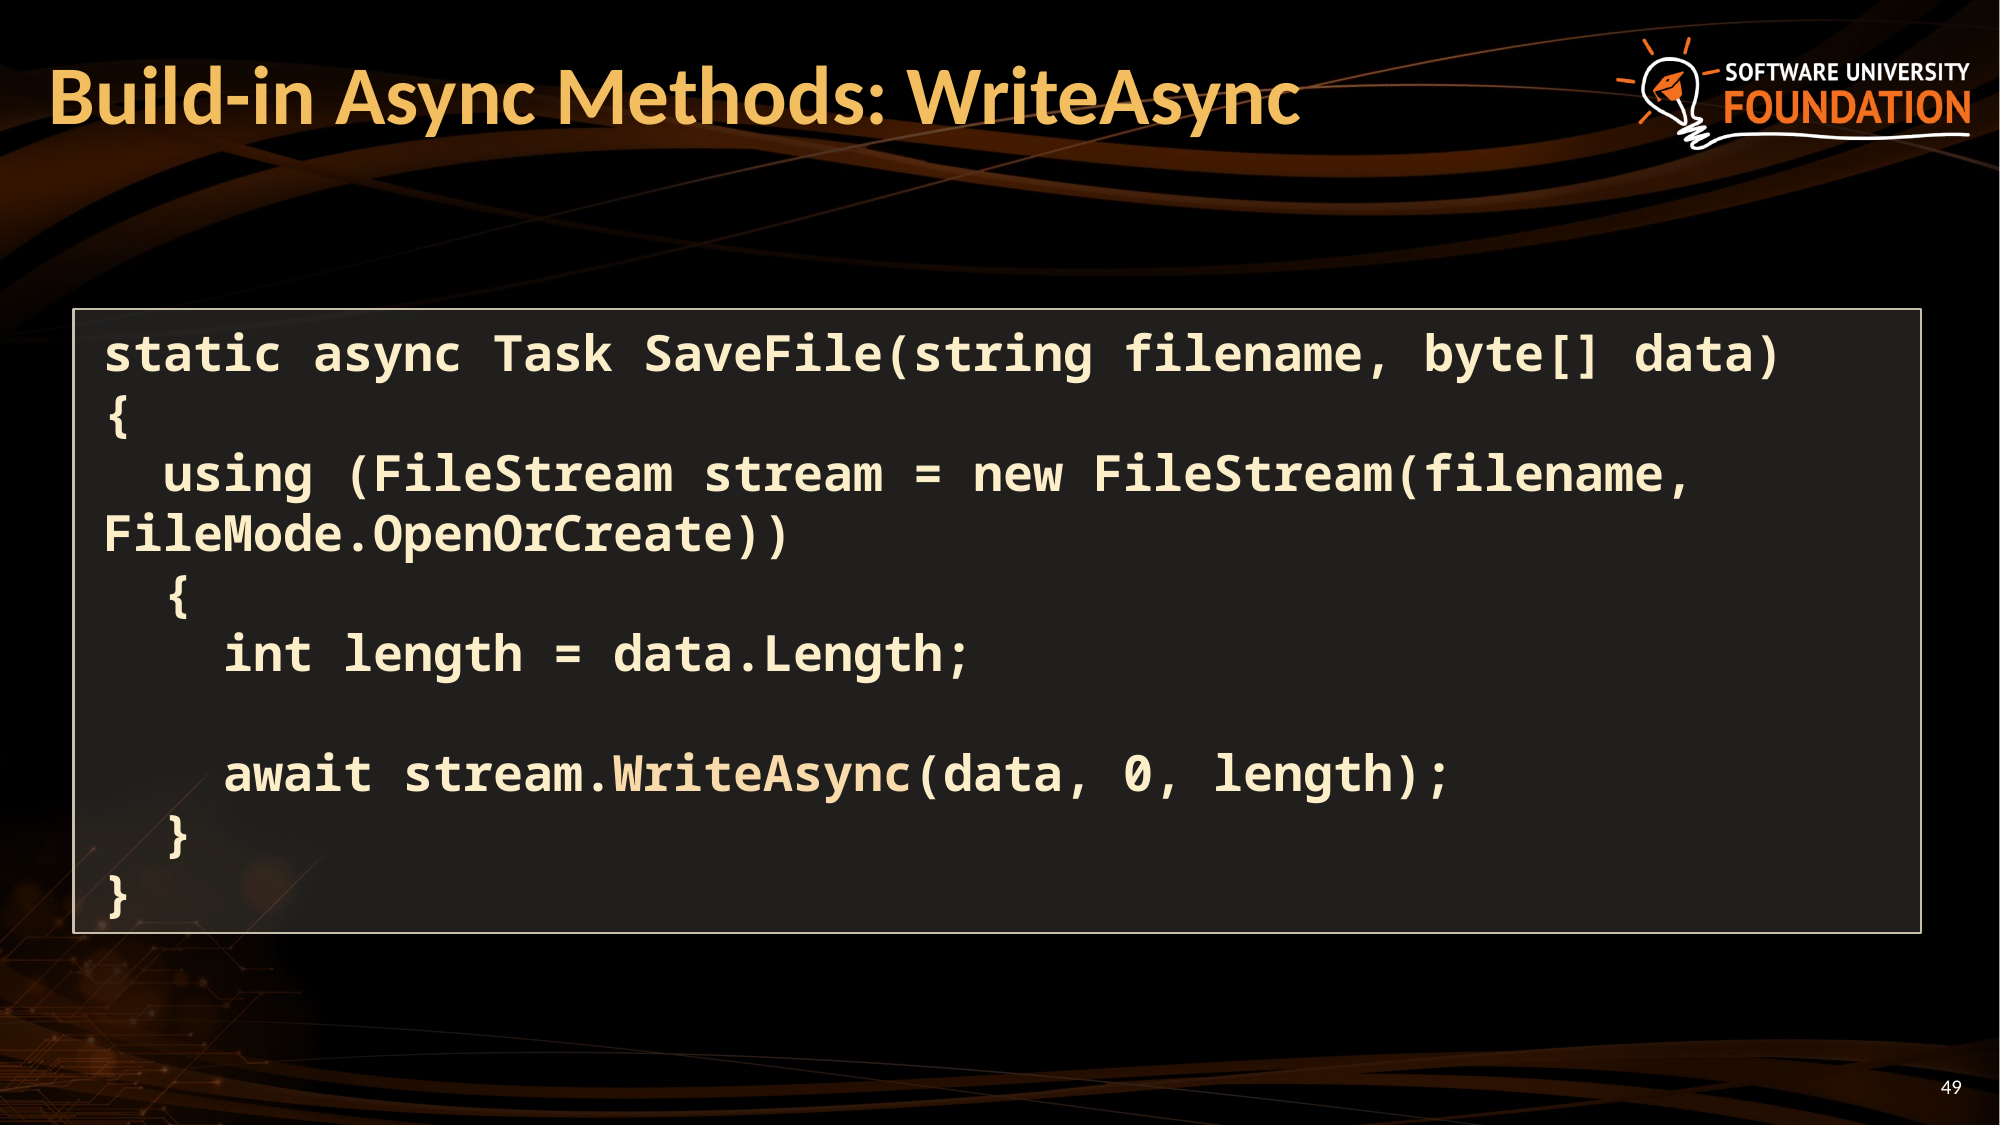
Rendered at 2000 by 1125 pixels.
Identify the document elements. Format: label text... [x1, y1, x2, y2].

picture [0, 0, 2000, 1125]
text_box static async Task SaveFile(string filename, byte[] data) { using (FileStream stream = new FileStream(filename, FileMode.OpenOrCreate)) { int length = data.Length; await stream.WriteAsync(data, 0, length); } } [73, 309, 1922, 934]
slide_number 49 [1897, 1070, 1968, 1103]
title Build-in Async Methods: WriteAsync [30, 6, 1602, 189]
